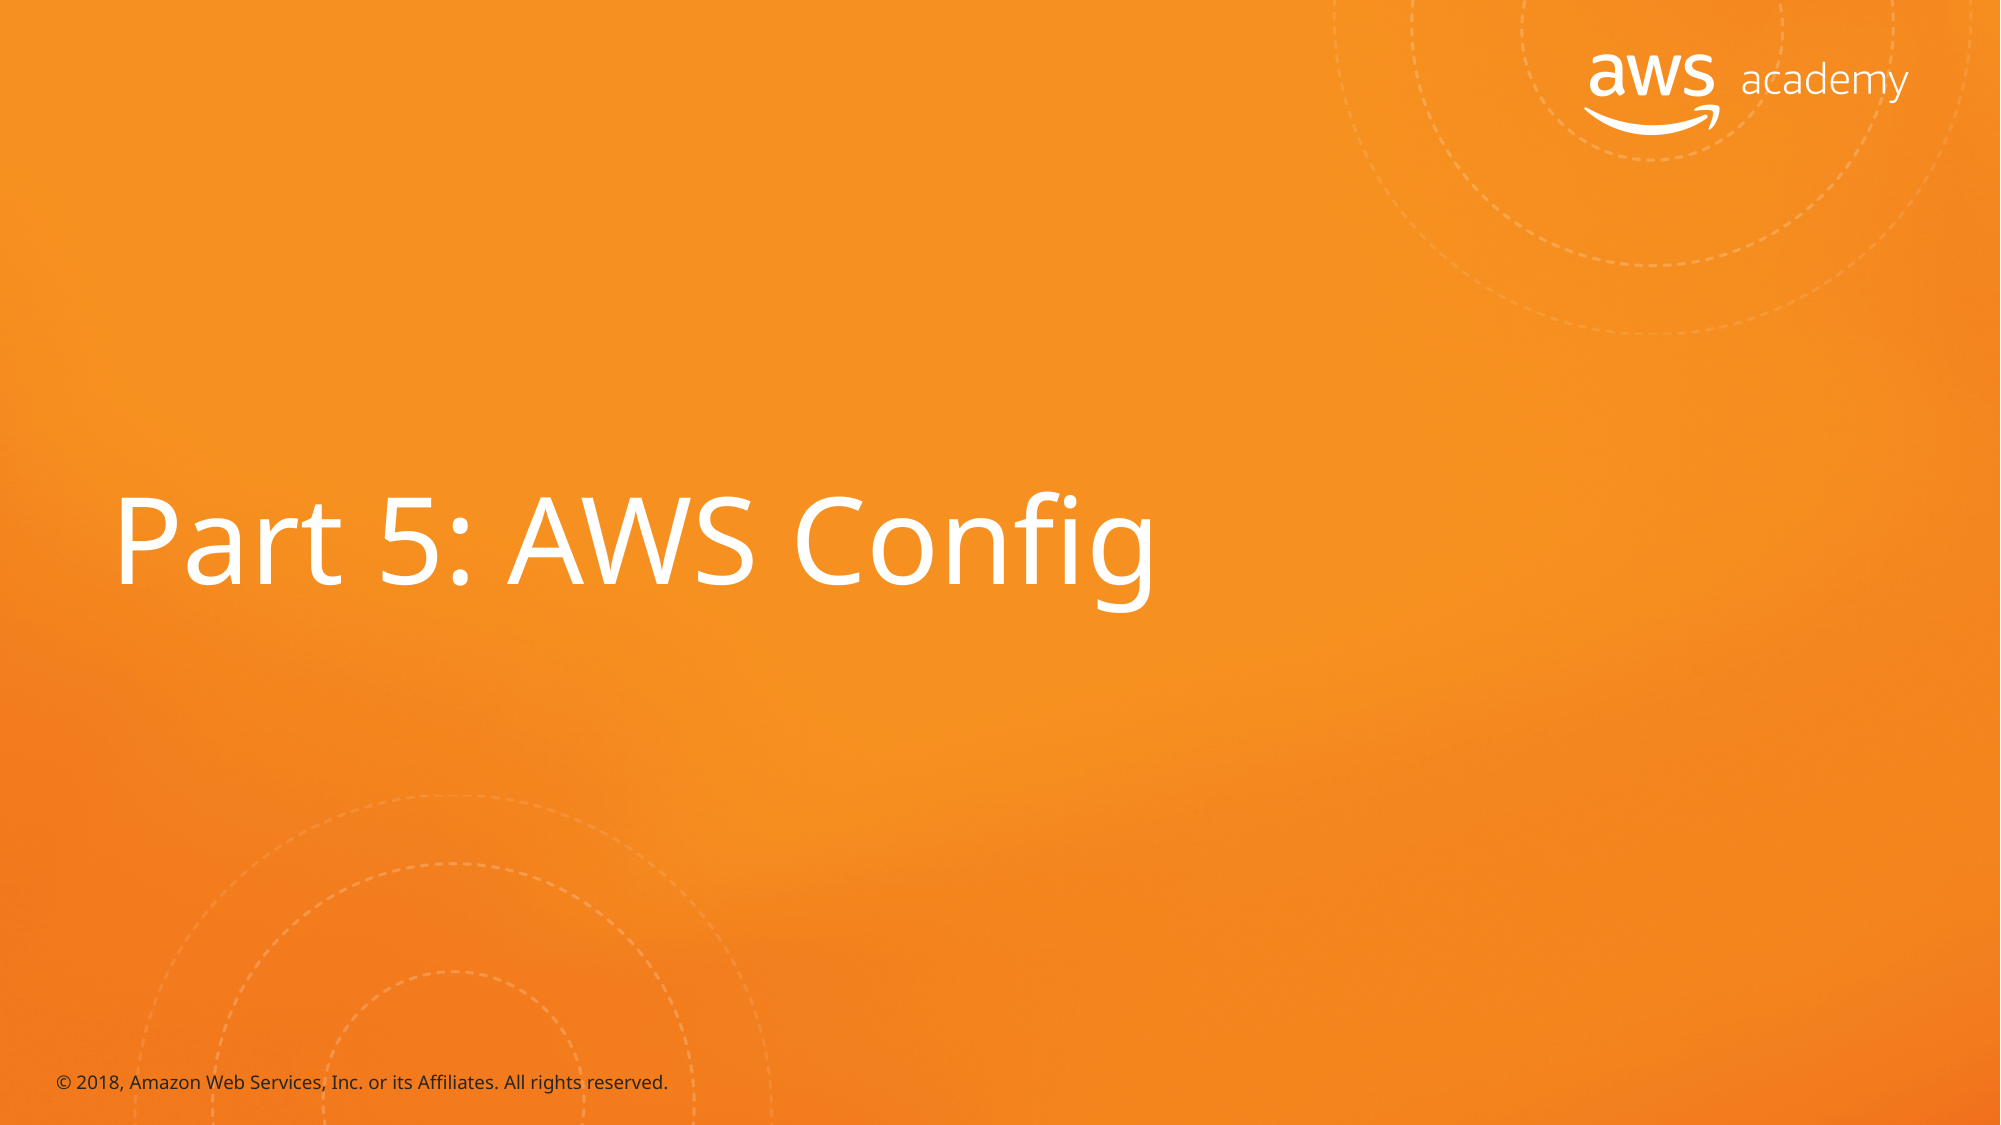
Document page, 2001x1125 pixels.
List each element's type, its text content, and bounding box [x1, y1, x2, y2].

picture [0, 0, 2000, 1125]
title Part 5: AWS Config [94, 481, 1916, 609]
